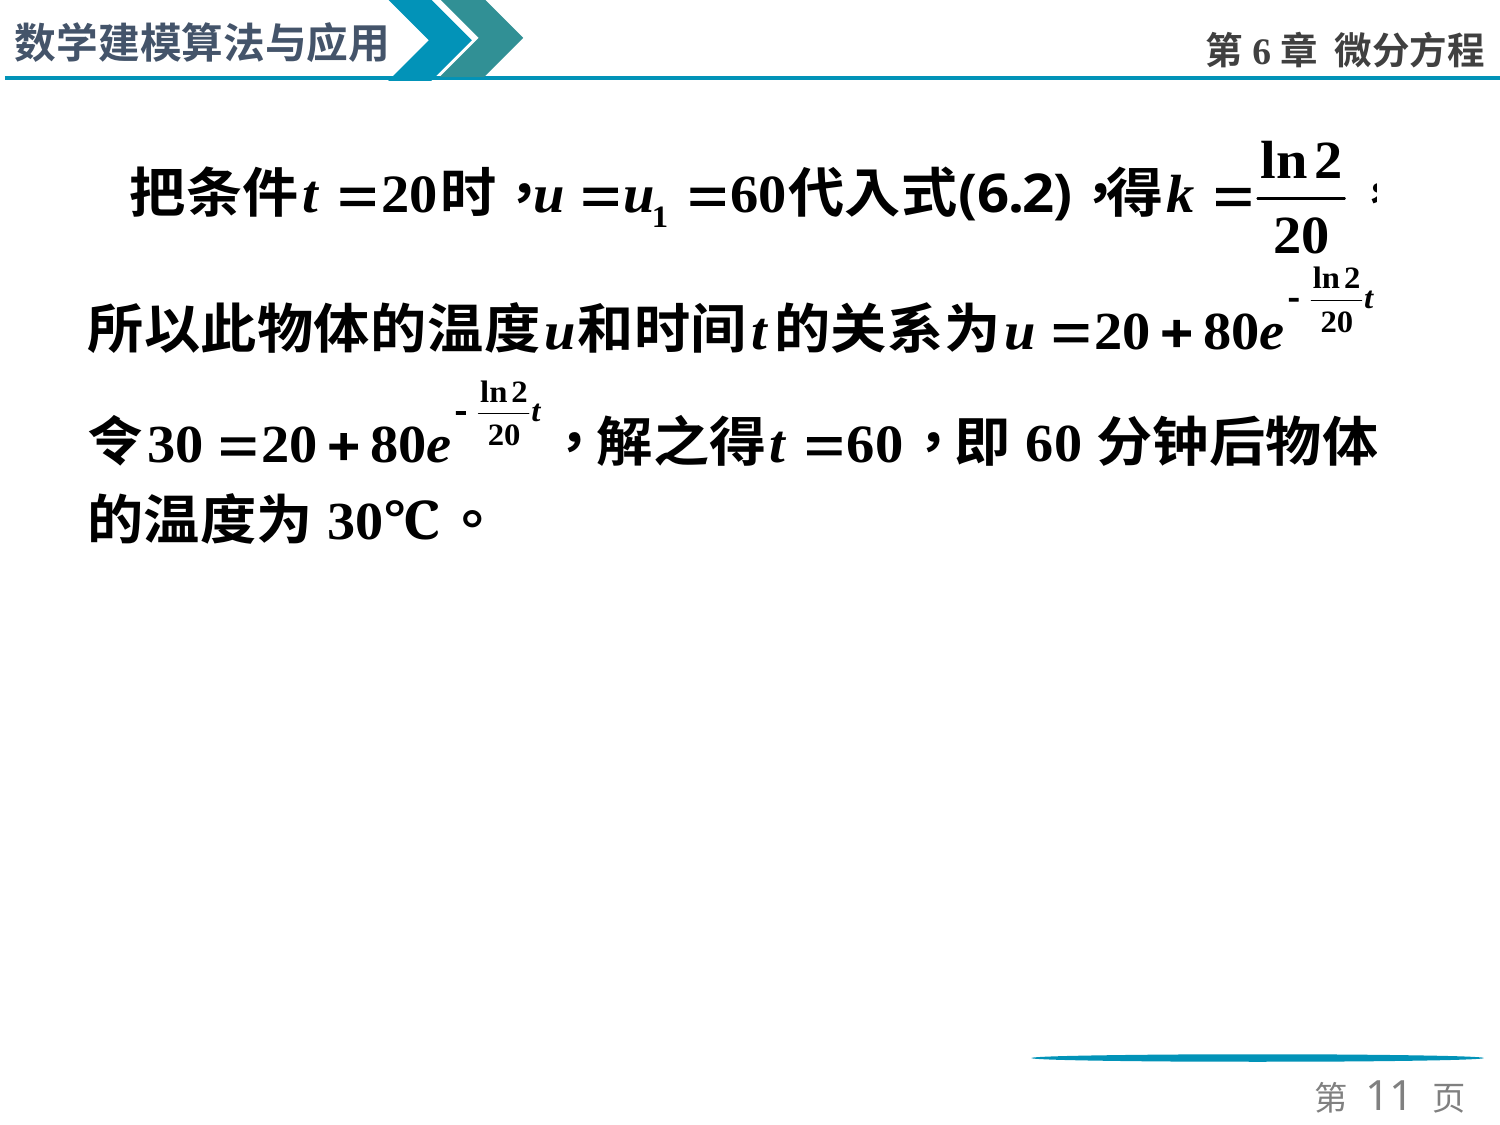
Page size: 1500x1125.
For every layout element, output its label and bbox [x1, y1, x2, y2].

text_box [87, 131, 1377, 594]
